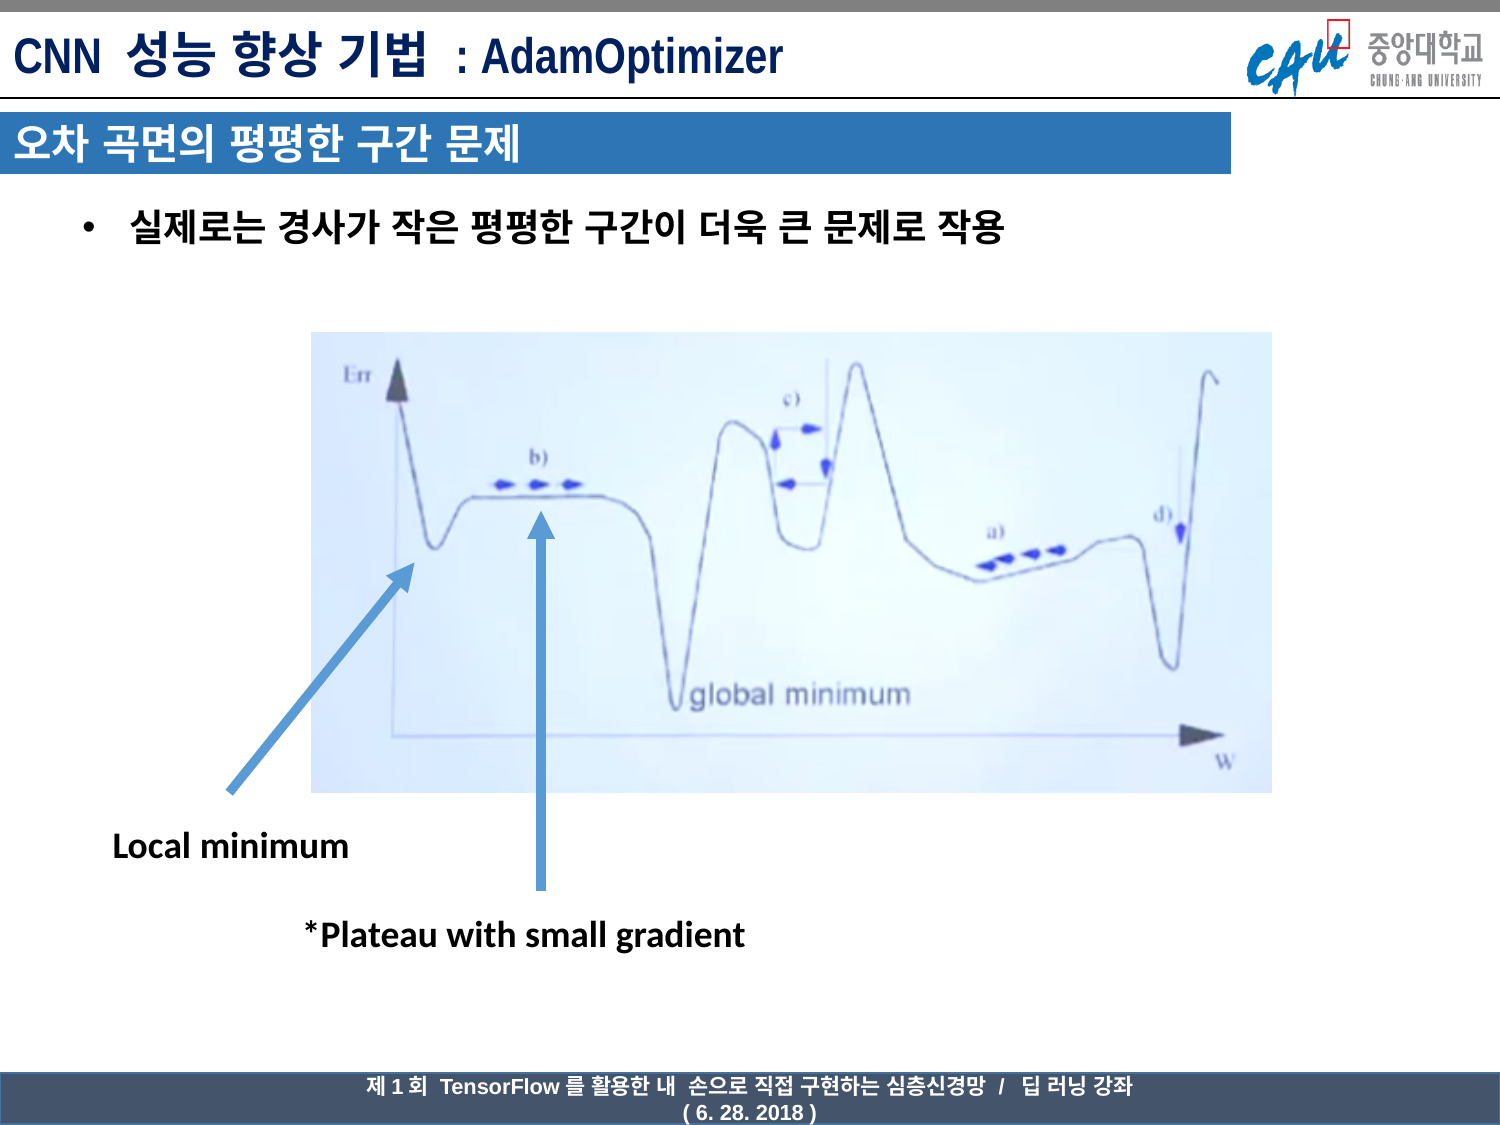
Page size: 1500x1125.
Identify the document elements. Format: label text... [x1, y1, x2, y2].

text_box 제1회 TensorFlow를 활용한 내 손으로 직접 구현하는 심층신경망 / 딥 러닝 강좌 ( 6. 28. 2018 ) [0, 1072, 1500, 1125]
picture [311, 332, 1272, 793]
picture [1227, 5, 1500, 110]
text_box *Plateau with small gradient [287, 902, 762, 963]
text_box CNN 성능 향상 기법 : AdamOptimizer [0, 4, 1173, 103]
text_box Local minimum [97, 813, 365, 874]
text_box 오차 곡면의 평평한 구간 문제 [0, 112, 1231, 174]
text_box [229, 562, 415, 793]
text_box 실제로는 경사가 작은 평평한 구간이 더욱 큰 문제로 작용 [67, 196, 1022, 257]
